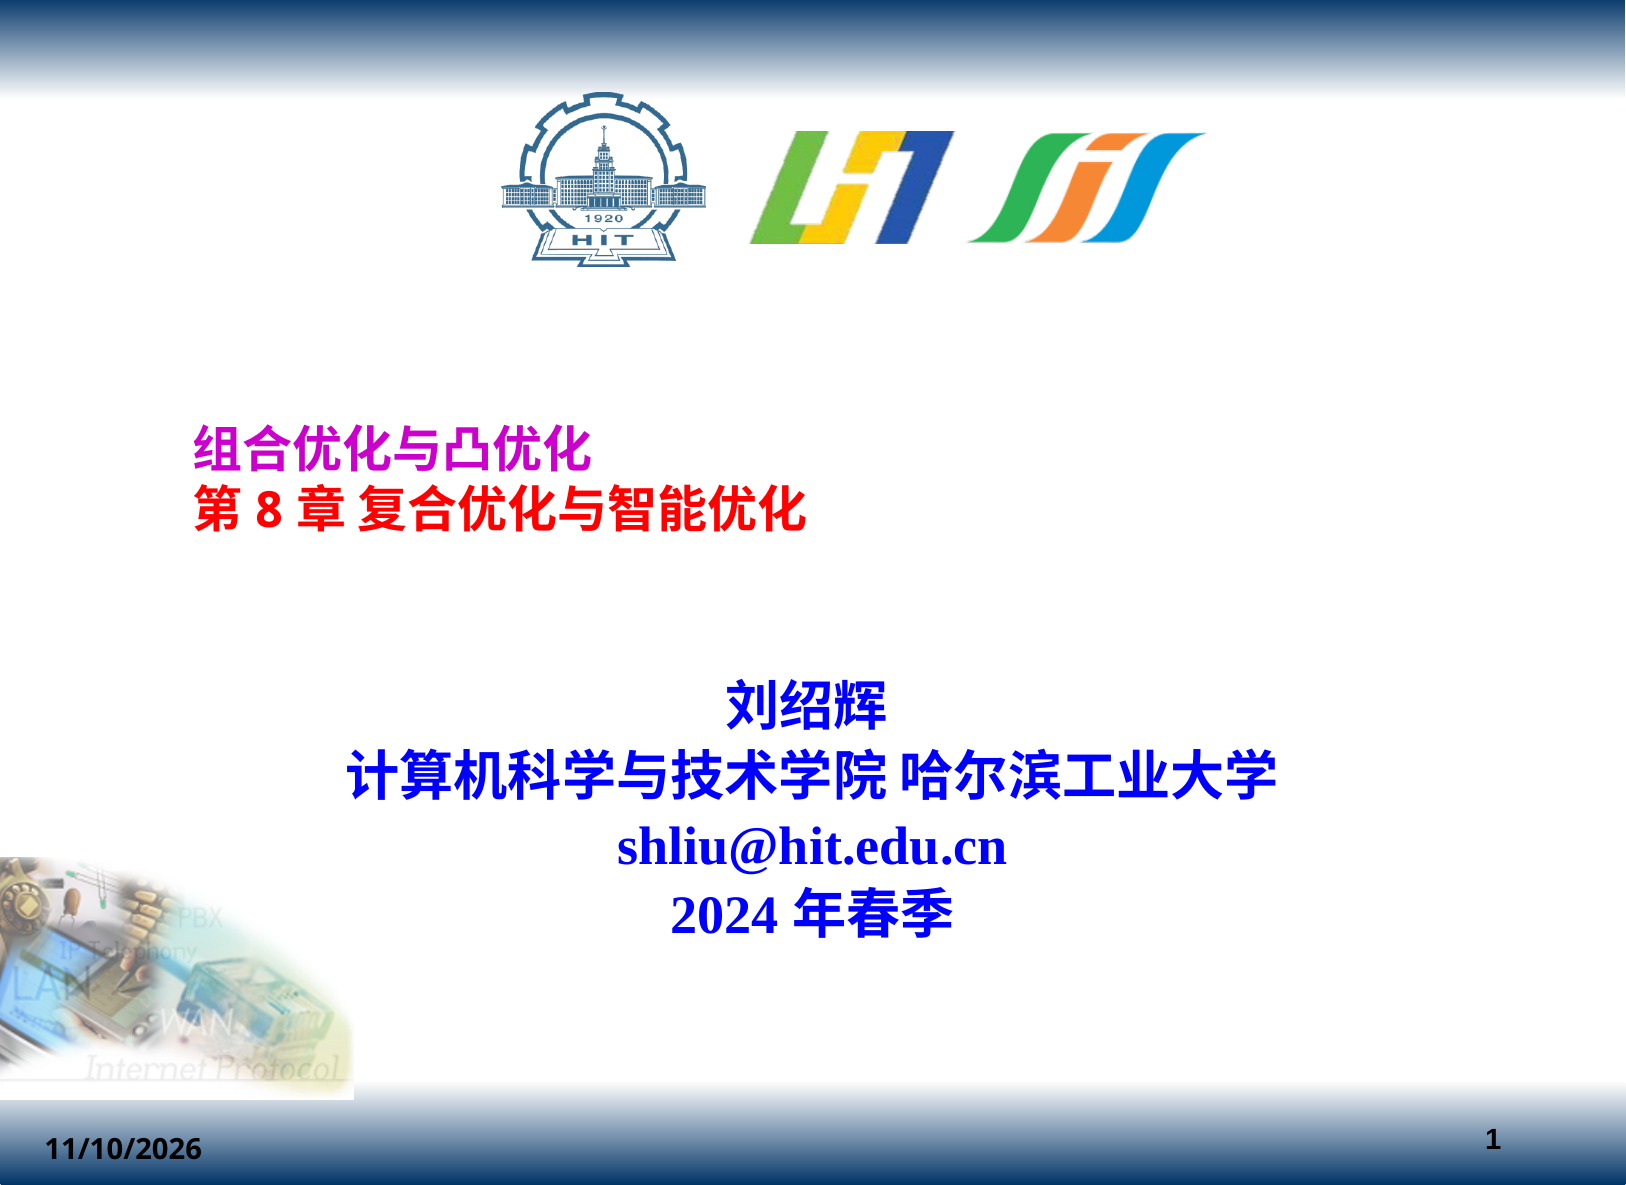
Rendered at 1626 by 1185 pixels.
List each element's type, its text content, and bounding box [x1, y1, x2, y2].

picture [744, 131, 1212, 246]
title 组合优化与凸优化 第8章 复合优化与智能优化 [176, 351, 1558, 604]
picture [0, 857, 354, 1100]
picture [501, 92, 706, 267]
subtitle 刘绍辉 计算机科学与技术学院 哈尔滨工业大学 shliu@hit.edu.cn 2024年春季 [243, 671, 1382, 974]
